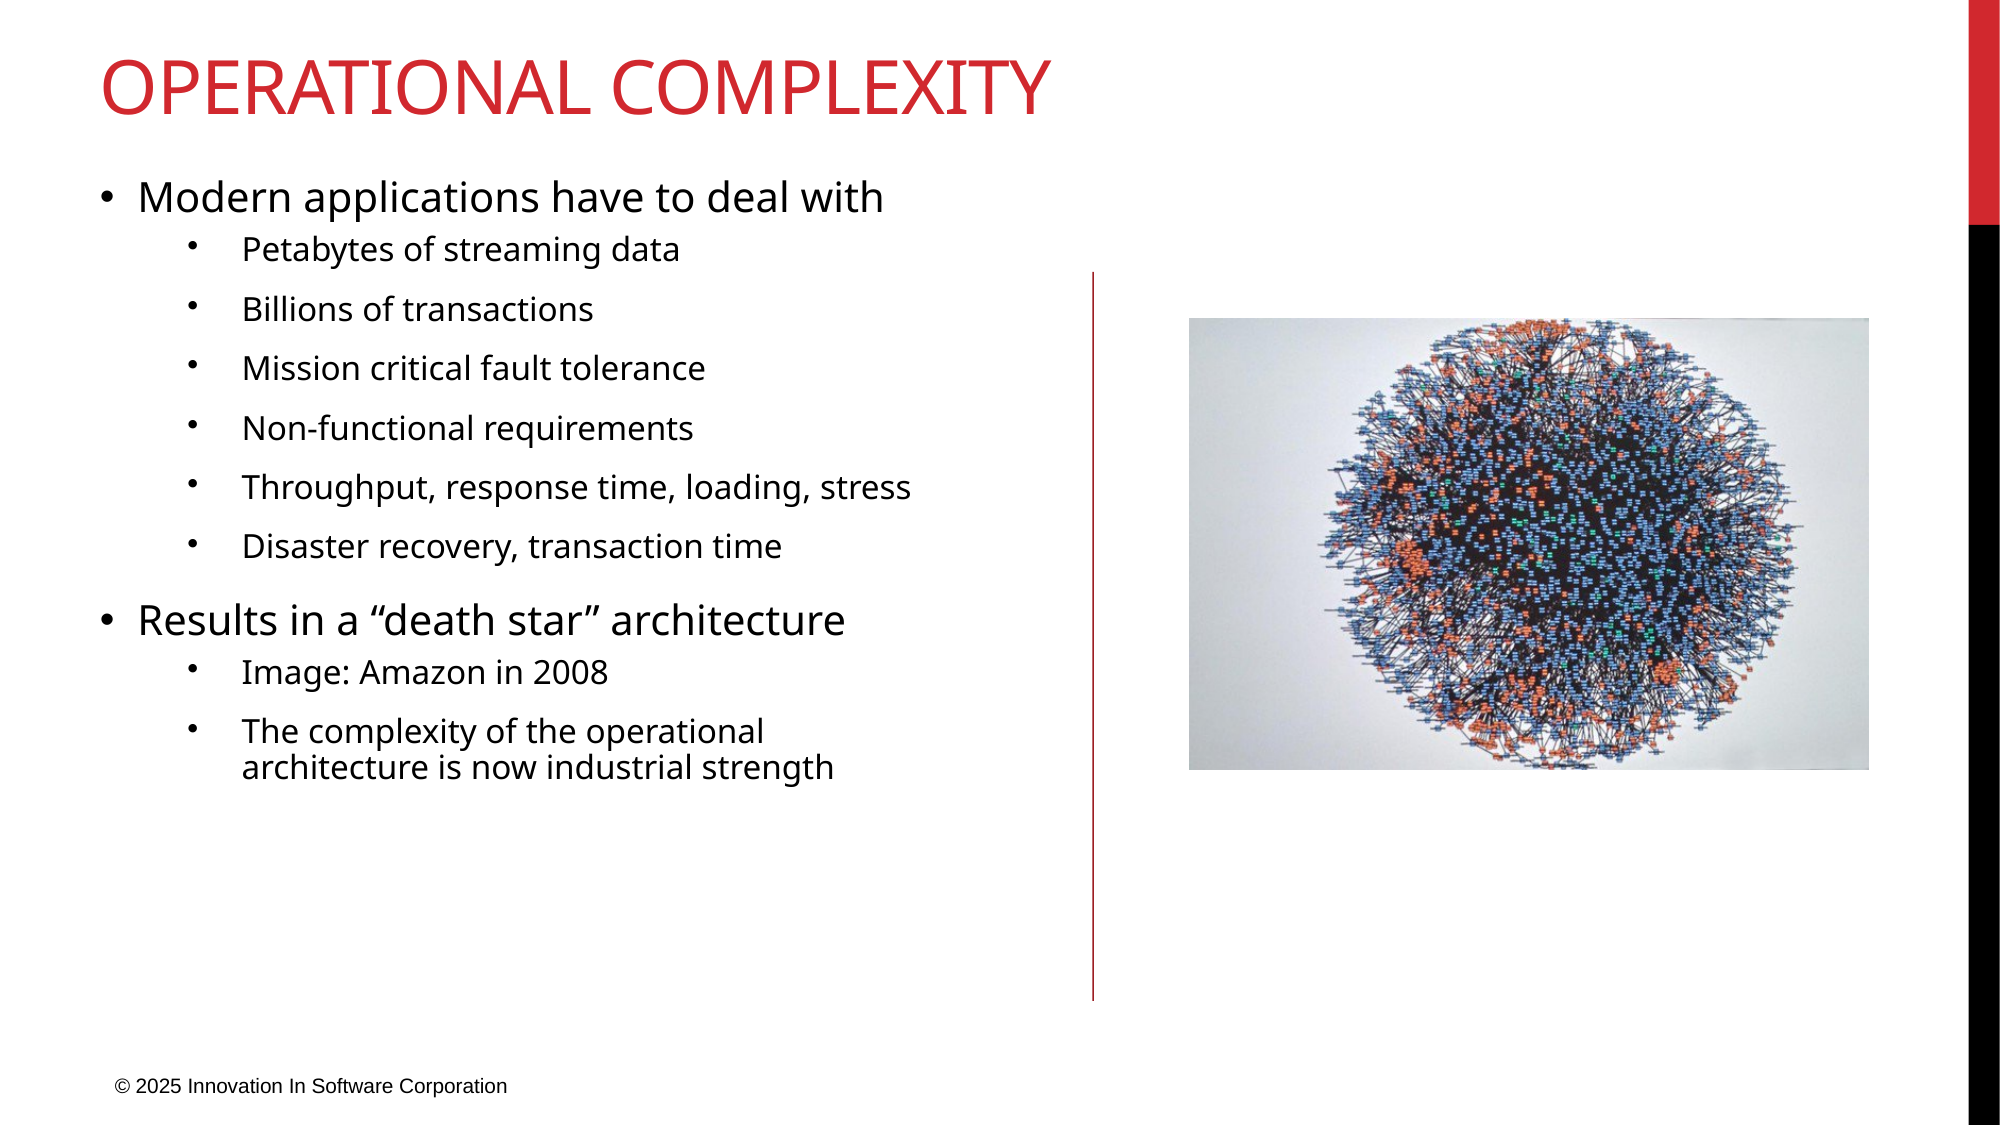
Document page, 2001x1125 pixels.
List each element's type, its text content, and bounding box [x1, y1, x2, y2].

picture [1189, 318, 1869, 770]
list Modern applications have to deal with Petabytes of streaming data Billions of transactions Mission critical fault tolerance Non-functional requirements Throughput, response time, loading, stress Disaster recovery, transaction time Results in a “death star” architecture Image: Amazon in 2008 The complexity of the operational architecture is now industrial strength [99, 176, 914, 1005]
footer © 2025 Innovation In Software Corporation [99, 1065, 850, 1112]
title Operational Complexity [99, 0, 1820, 188]
